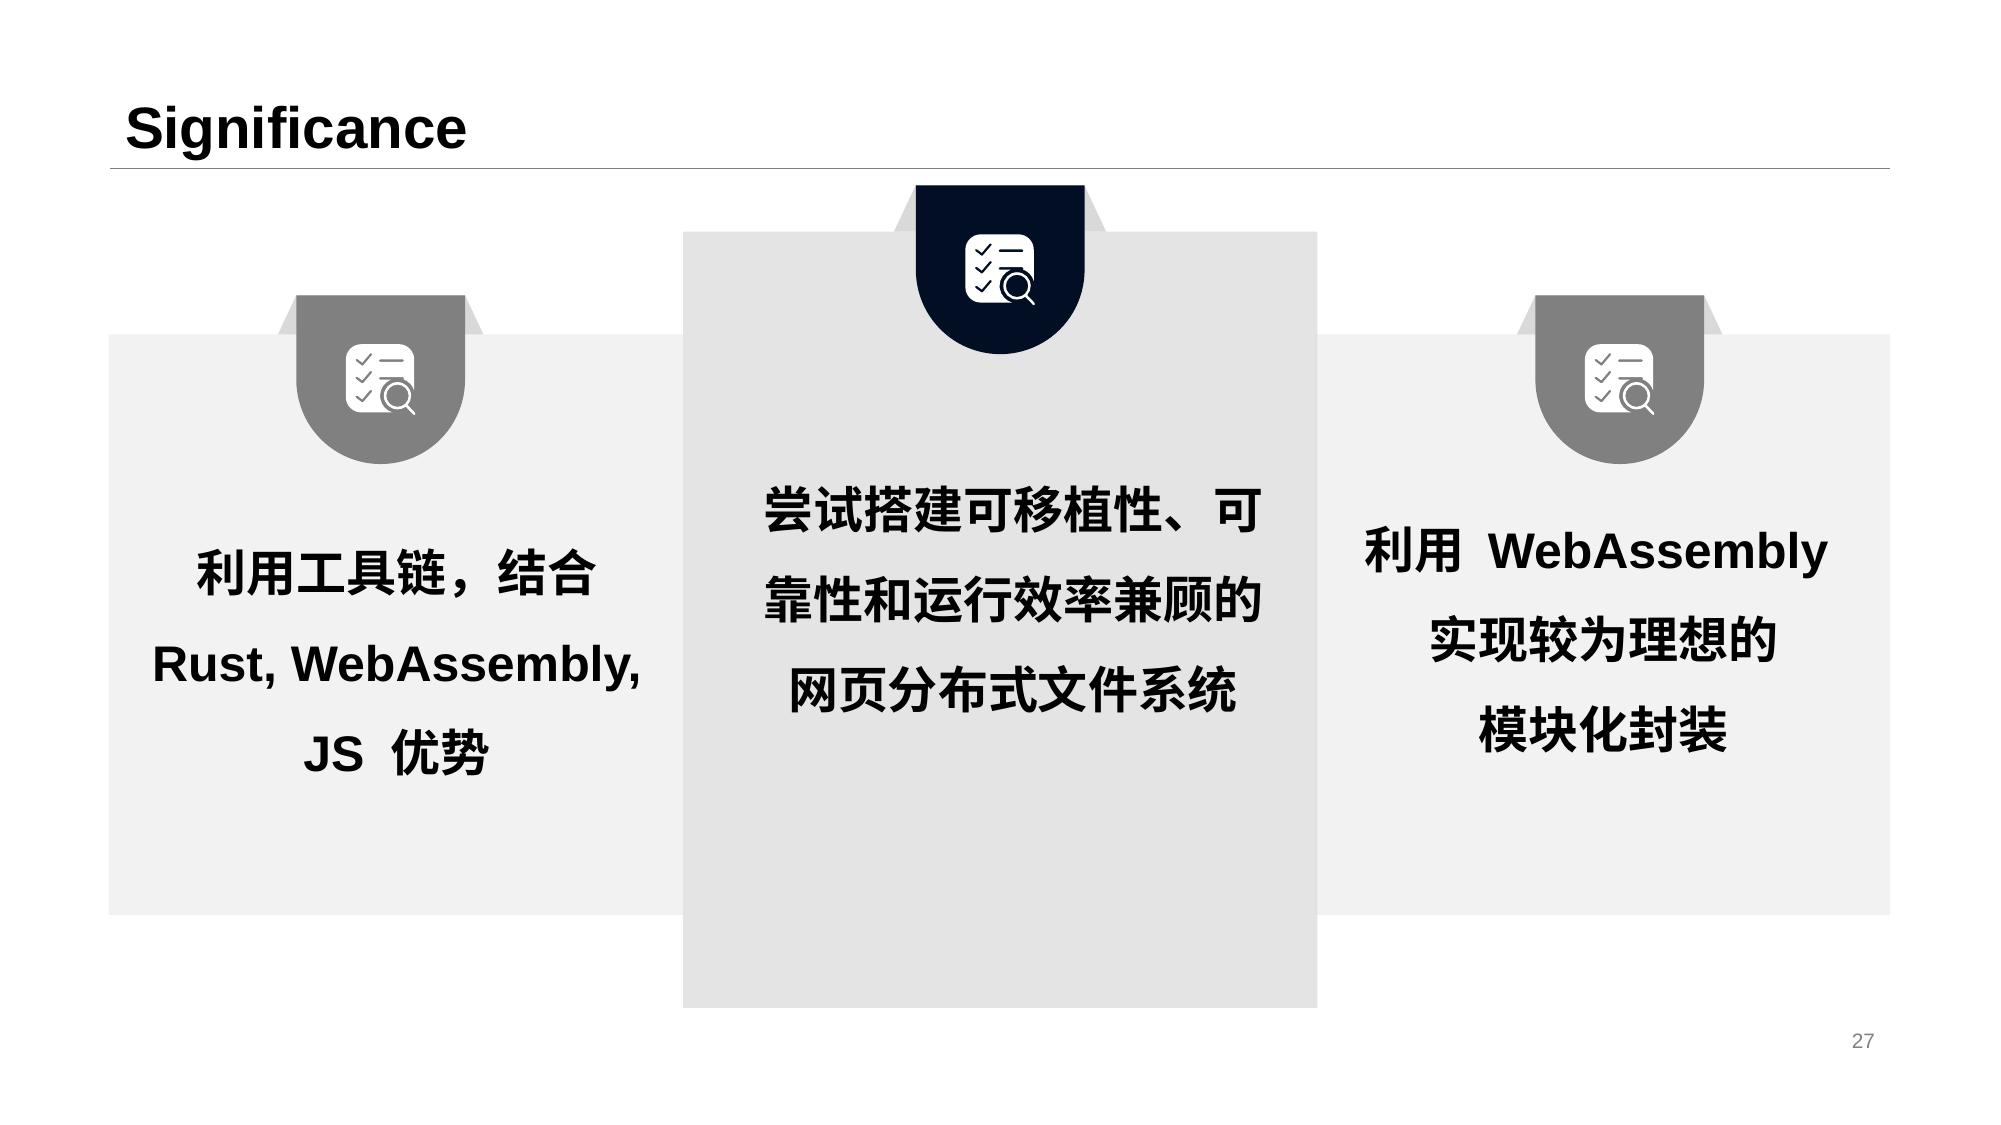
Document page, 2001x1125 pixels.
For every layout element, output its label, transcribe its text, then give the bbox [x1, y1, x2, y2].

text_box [108, 185, 1890, 1008]
title Significance [109, 0, 1890, 169]
slide_number 27 [1412, 1023, 1890, 1058]
